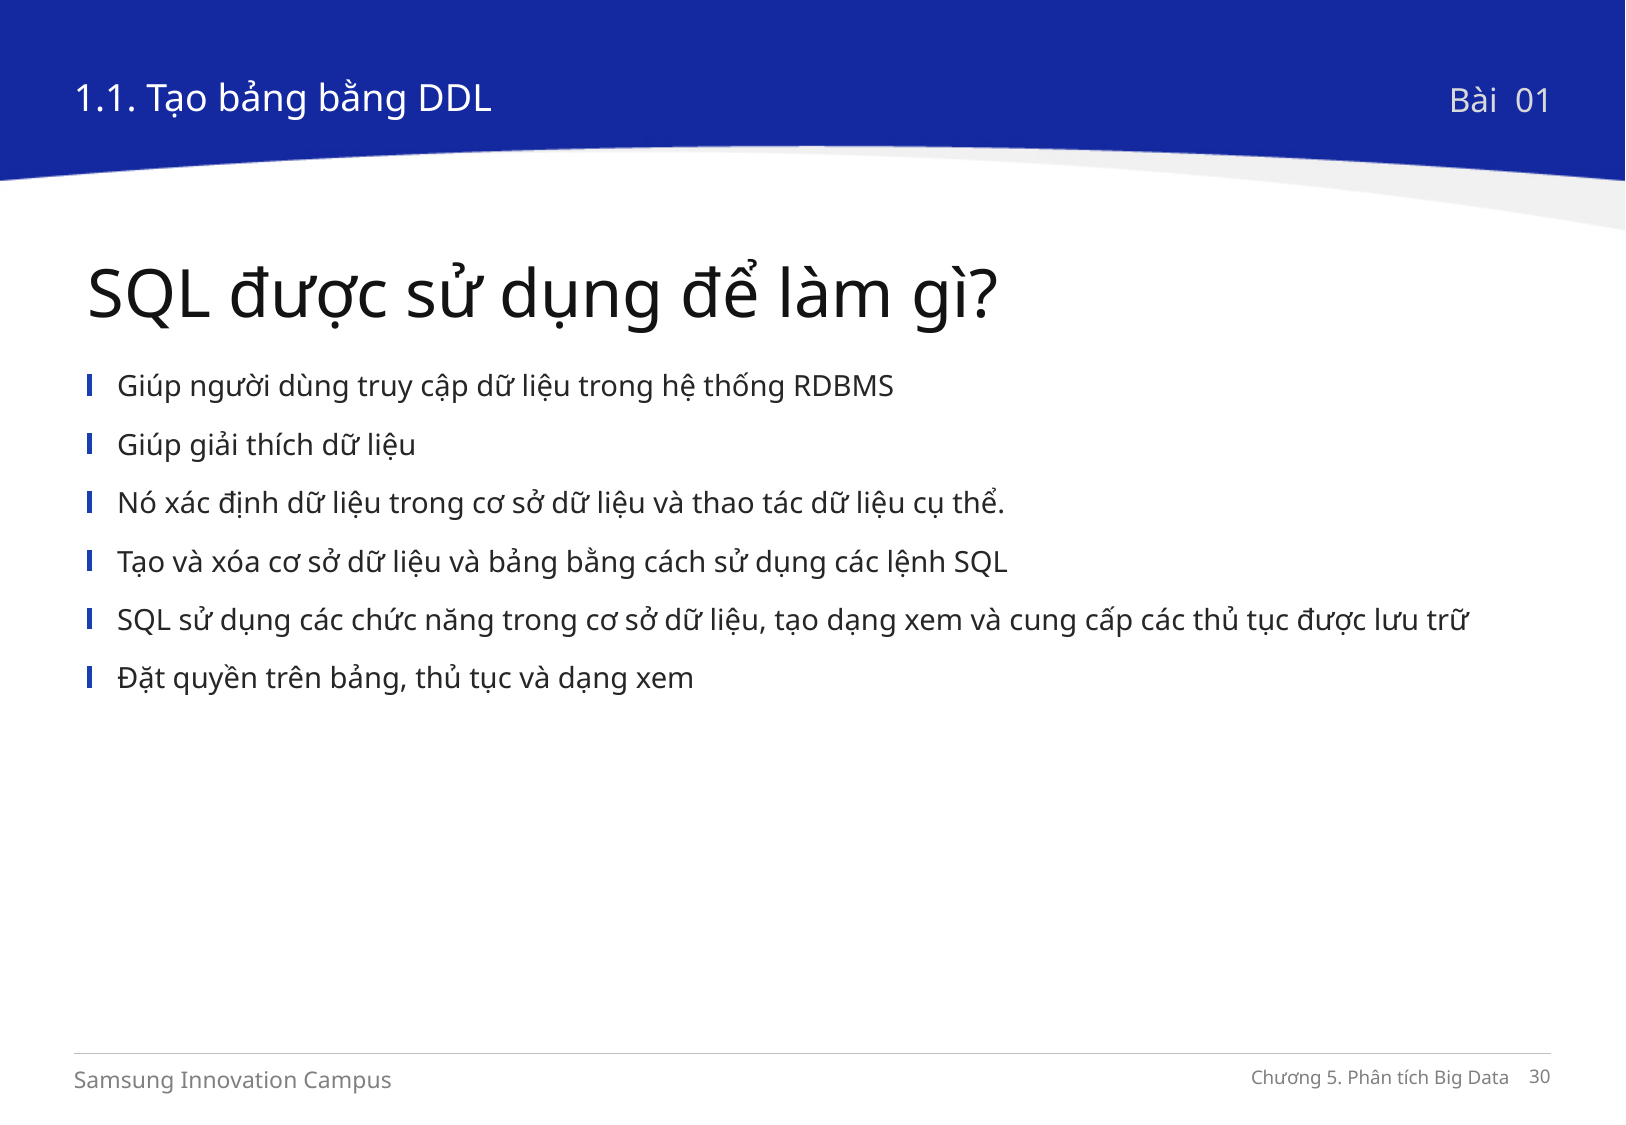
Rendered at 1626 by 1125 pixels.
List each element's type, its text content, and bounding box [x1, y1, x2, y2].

list Bài 01 [1423, 79, 1554, 120]
list SQL được sử dụng để làm gì? [87, 249, 1531, 331]
list Giúp người dùng truy cập dữ liệu trong hệ thống RDBMS Giúp giải thích dữ liệu Nó xác định dữ liệu trong cơ sở dữ liệu và thao tác dữ liệu cụ thể. Tạo và xóa cơ sở dữ liệu và bảng bằng cách sử dụng các lệnh SQL SQL sử dụng các chức năng trong cơ sở dữ liệu, tạo dạng xem và cung cấp các thủ tục được lưu trữ Đặt quyền trên bảng, thủ tục và dạng xem [87, 365, 1531, 516]
list 1.1. Tạo bảng bằng DDL [73, 73, 1291, 119]
picture [0, 0, 1625, 1125]
